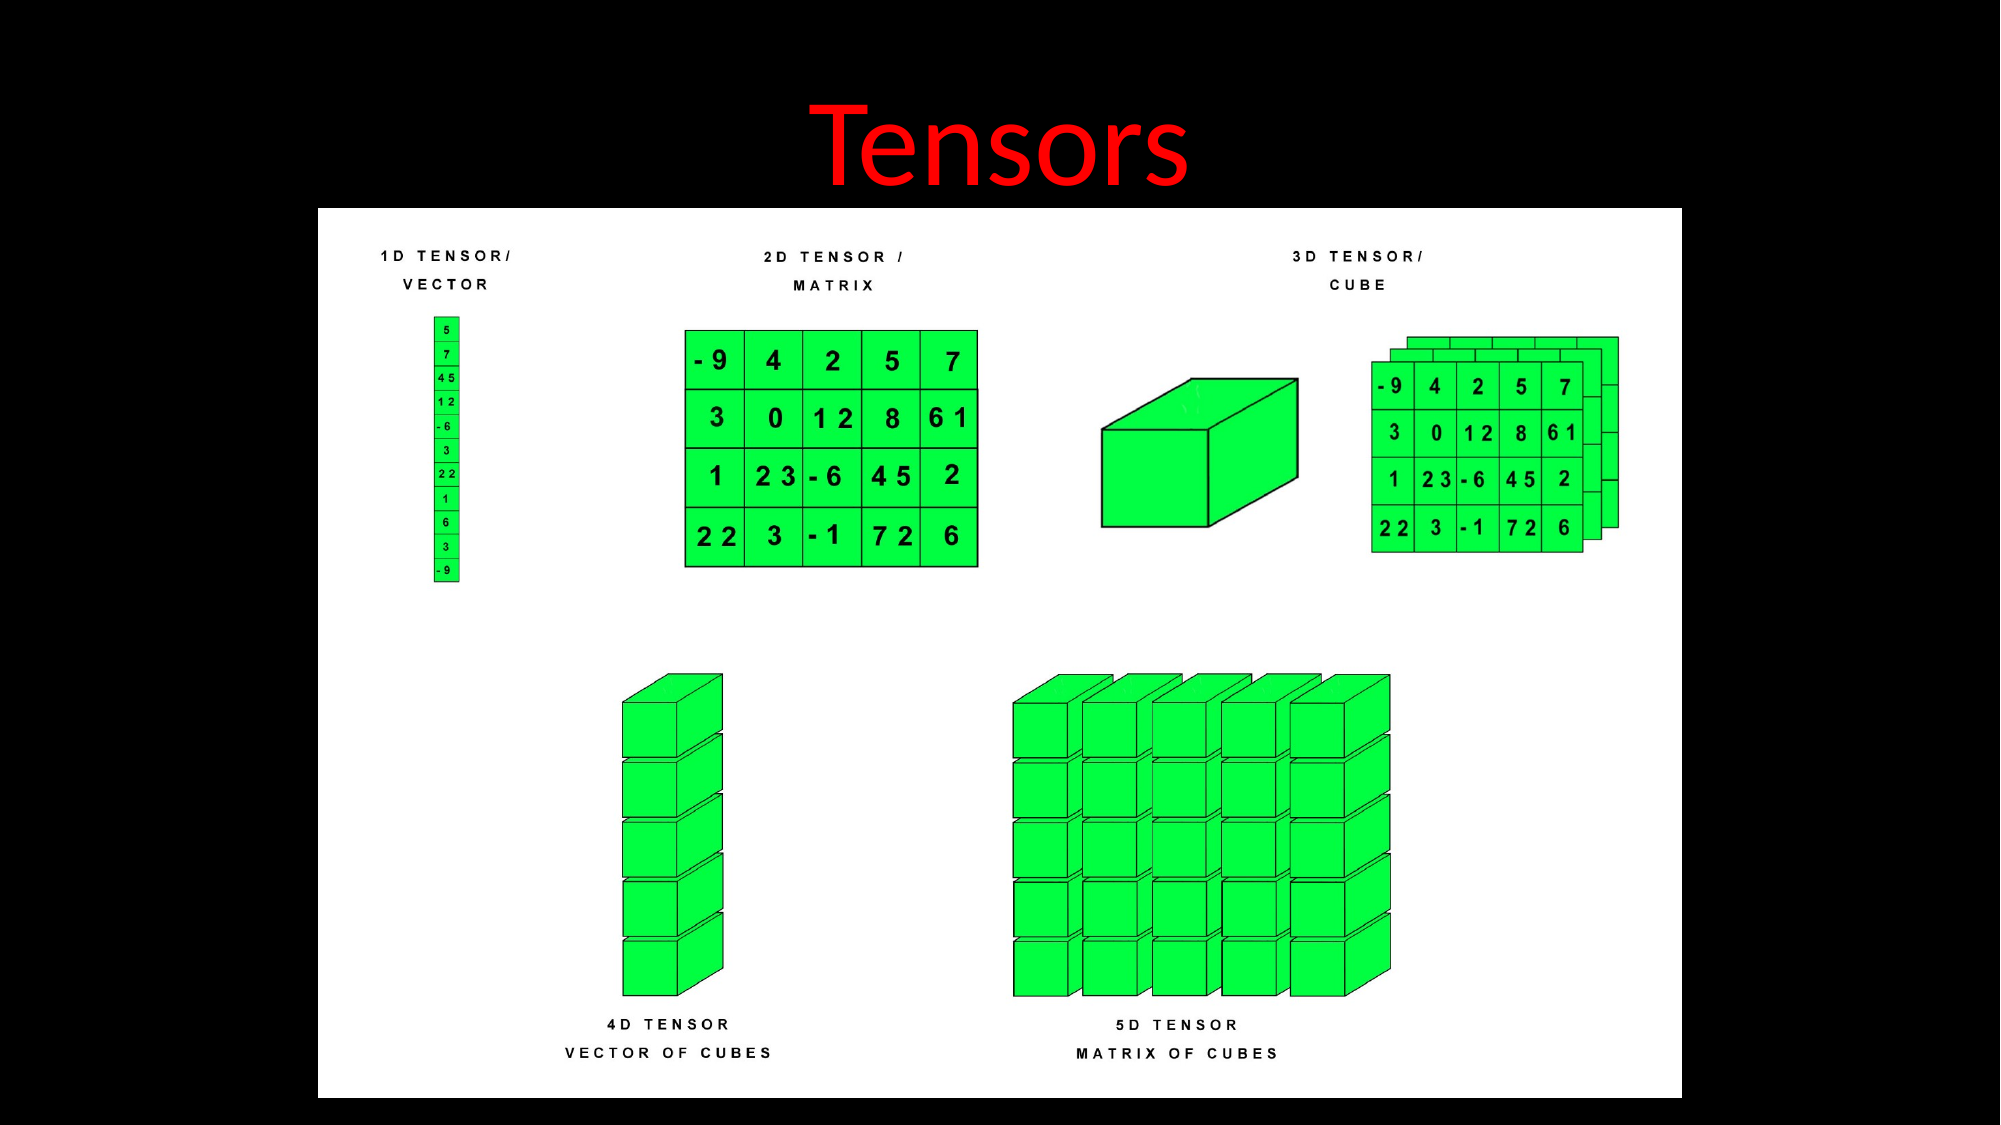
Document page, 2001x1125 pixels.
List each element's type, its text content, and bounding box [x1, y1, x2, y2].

text_box Tensors [146, 27, 1854, 264]
picture [317, 207, 1683, 1098]
